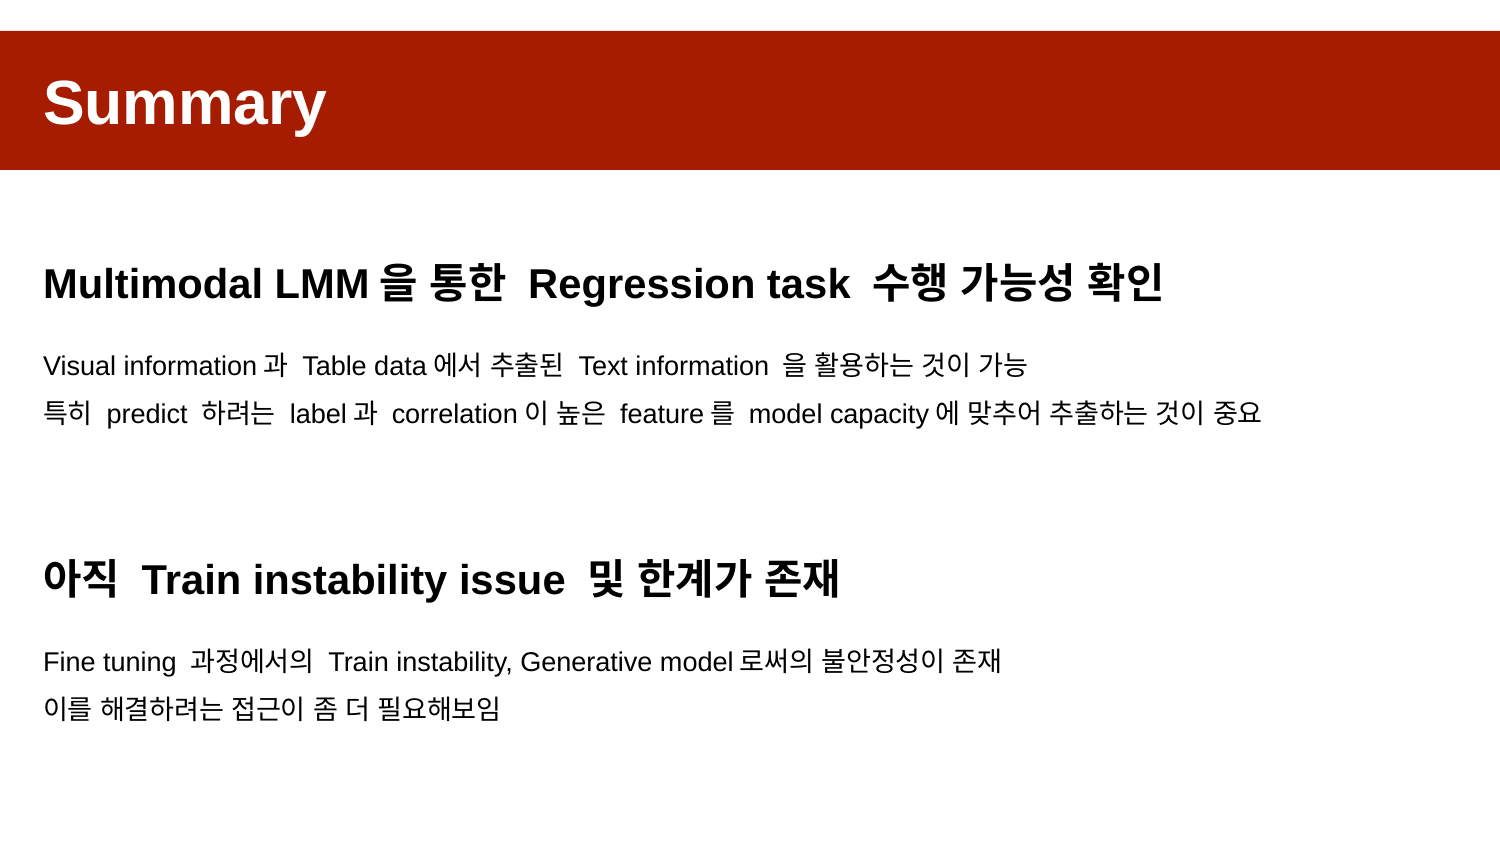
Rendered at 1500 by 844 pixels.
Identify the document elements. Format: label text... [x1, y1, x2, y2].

text_box Summary [28, 47, 1494, 153]
text_box Multimodal LMM을 통한 Regression task 수행 가능성 확인 Visual information과 Table data에서 추출된 Text information 을 활용하는 것이 가능 특히 predict 하려는 label과 correlation이 높은 feature를 model capacity에 맞추어 추출하는 것이 중요 아직 Train instability issue 및 한계가 존재 Fine tuning 과정에서의 Train instability, Generative model로써의 불안정성이 존재 이를 해결하려는 접근이 좀 더 필요해보임 [28, 217, 1434, 844]
text_box [0, 30, 1500, 170]
